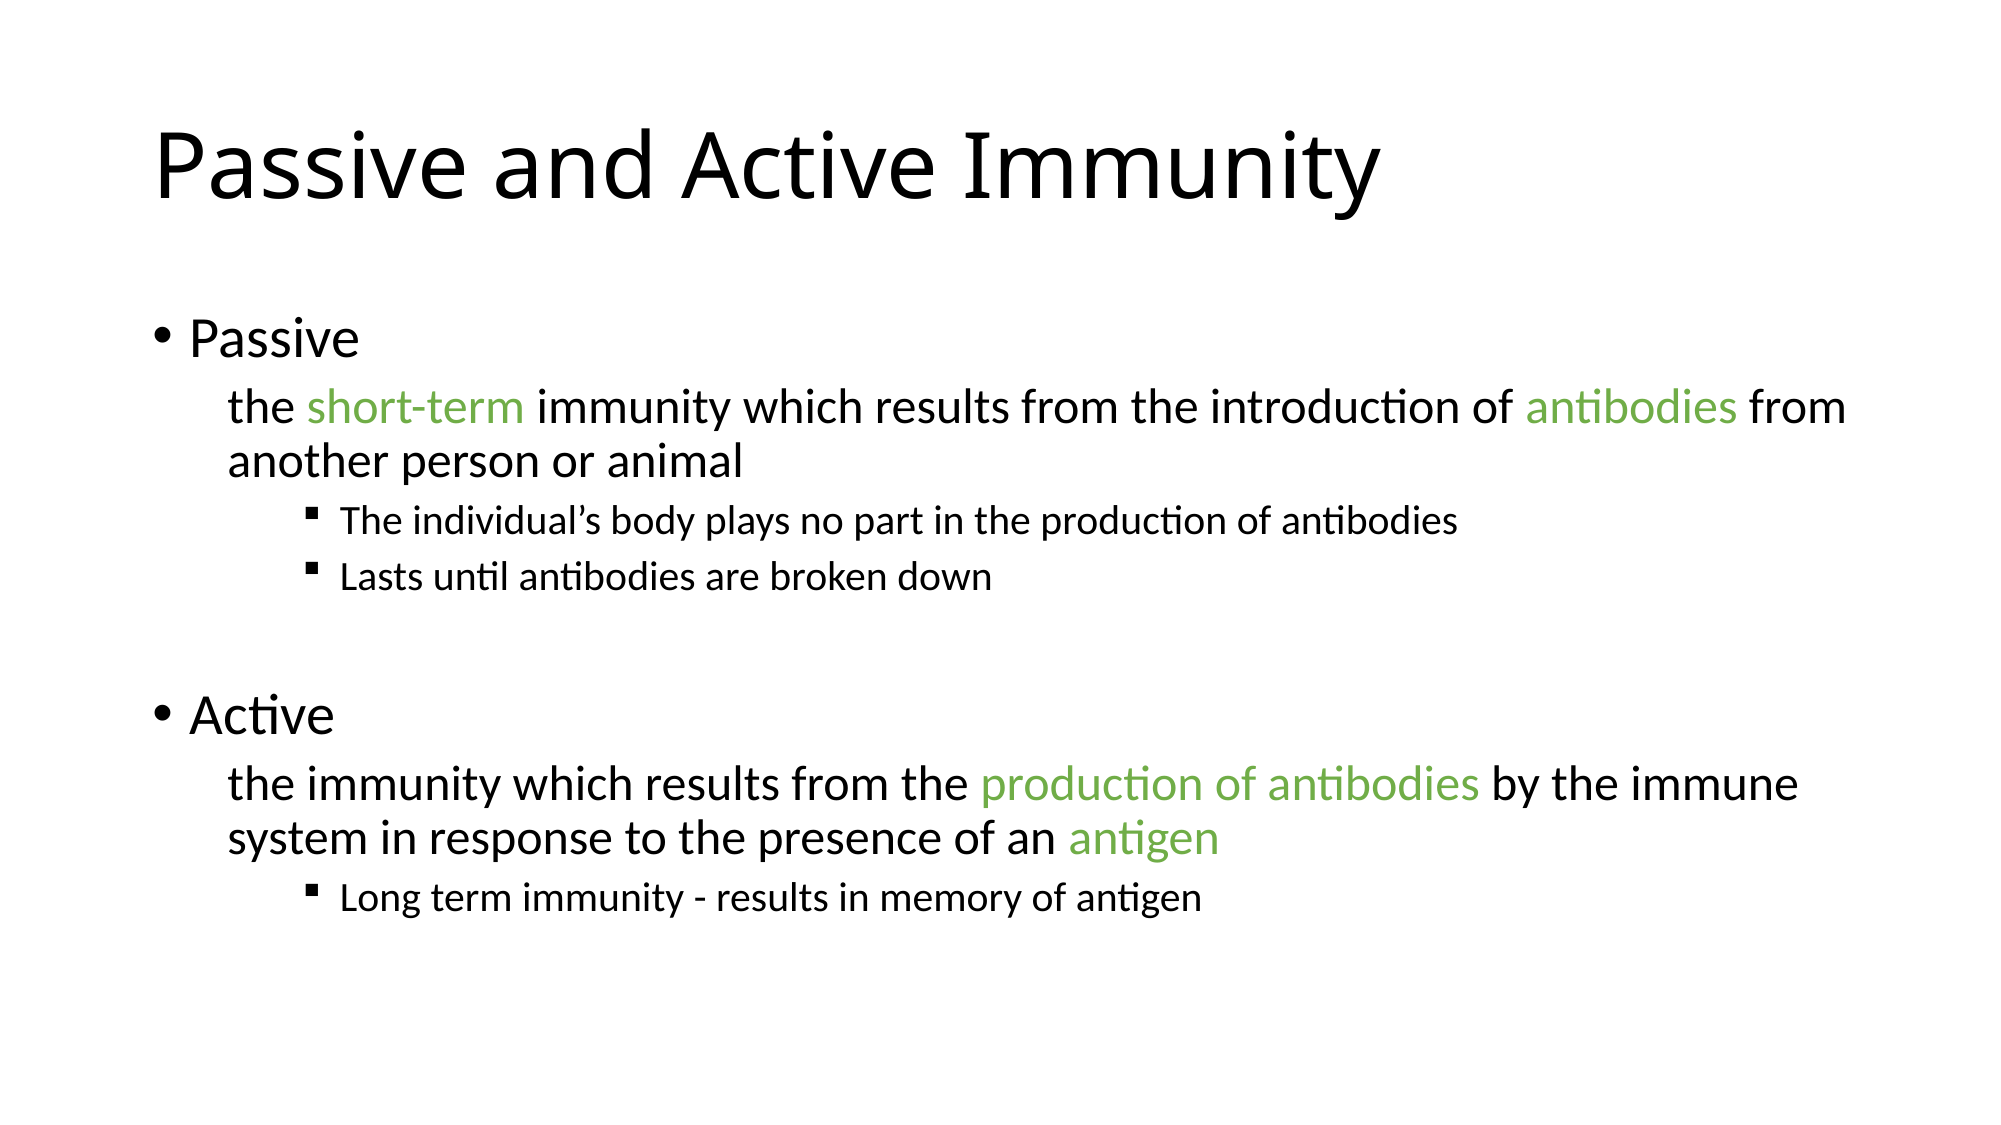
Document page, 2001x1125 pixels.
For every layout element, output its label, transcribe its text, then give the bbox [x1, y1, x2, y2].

list Passive the short-term immunity which results from the introduction of antibodies from another person or animal The individual’s body plays no part in the production of antibodies Lasts until antibodies are broken down Active the immunity which results from the production of antibodies by the immune system in response to the presence of an antigen Long term immunity - results in memory of antigen [137, 299, 1883, 1014]
title Passive and Active Immunity [137, 59, 1863, 278]
